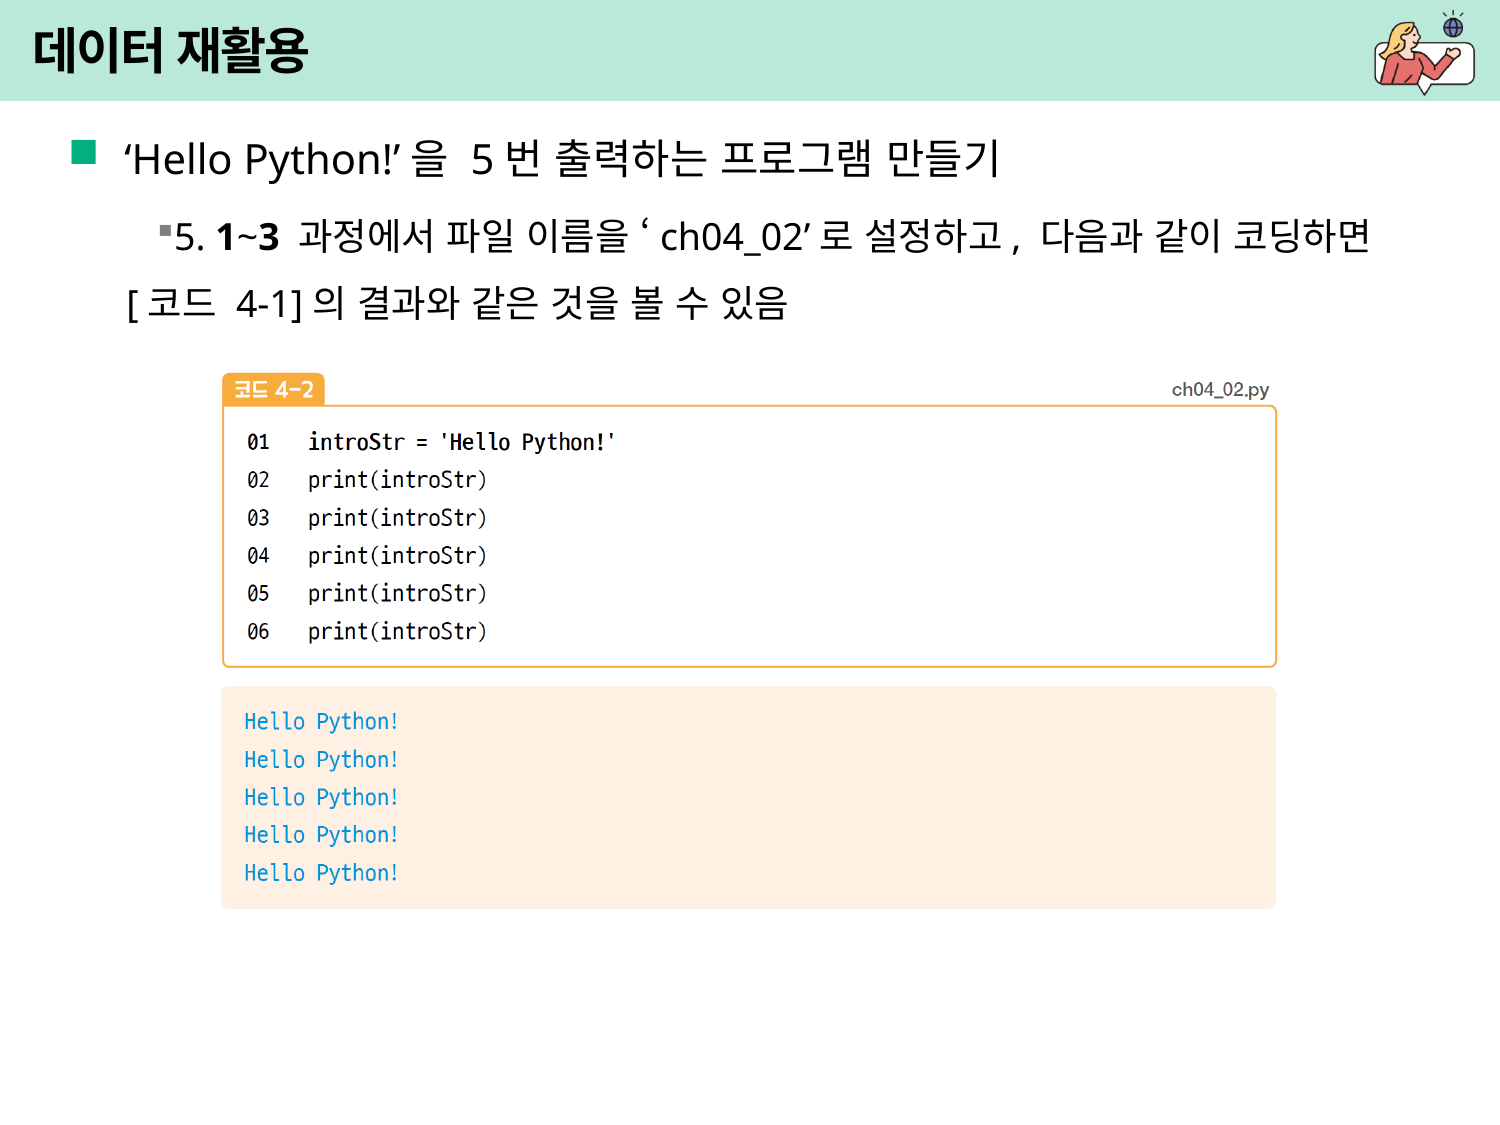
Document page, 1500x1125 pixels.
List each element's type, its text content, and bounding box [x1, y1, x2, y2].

picture [1359, 0, 1500, 97]
list ‘Hello Python!’을 5번 출력하는 프로그램 만들기 5. 1~3 과정에서 파일 이름을 ‘ch04_02’로 설정하고, 다음과 같이 코딩하면 [코드 4-1]의 결과와 같은 것을 볼 수 있음 [53, 125, 1425, 1005]
title 데이터 재활용 [17, 10, 1295, 89]
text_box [218, 369, 1282, 918]
